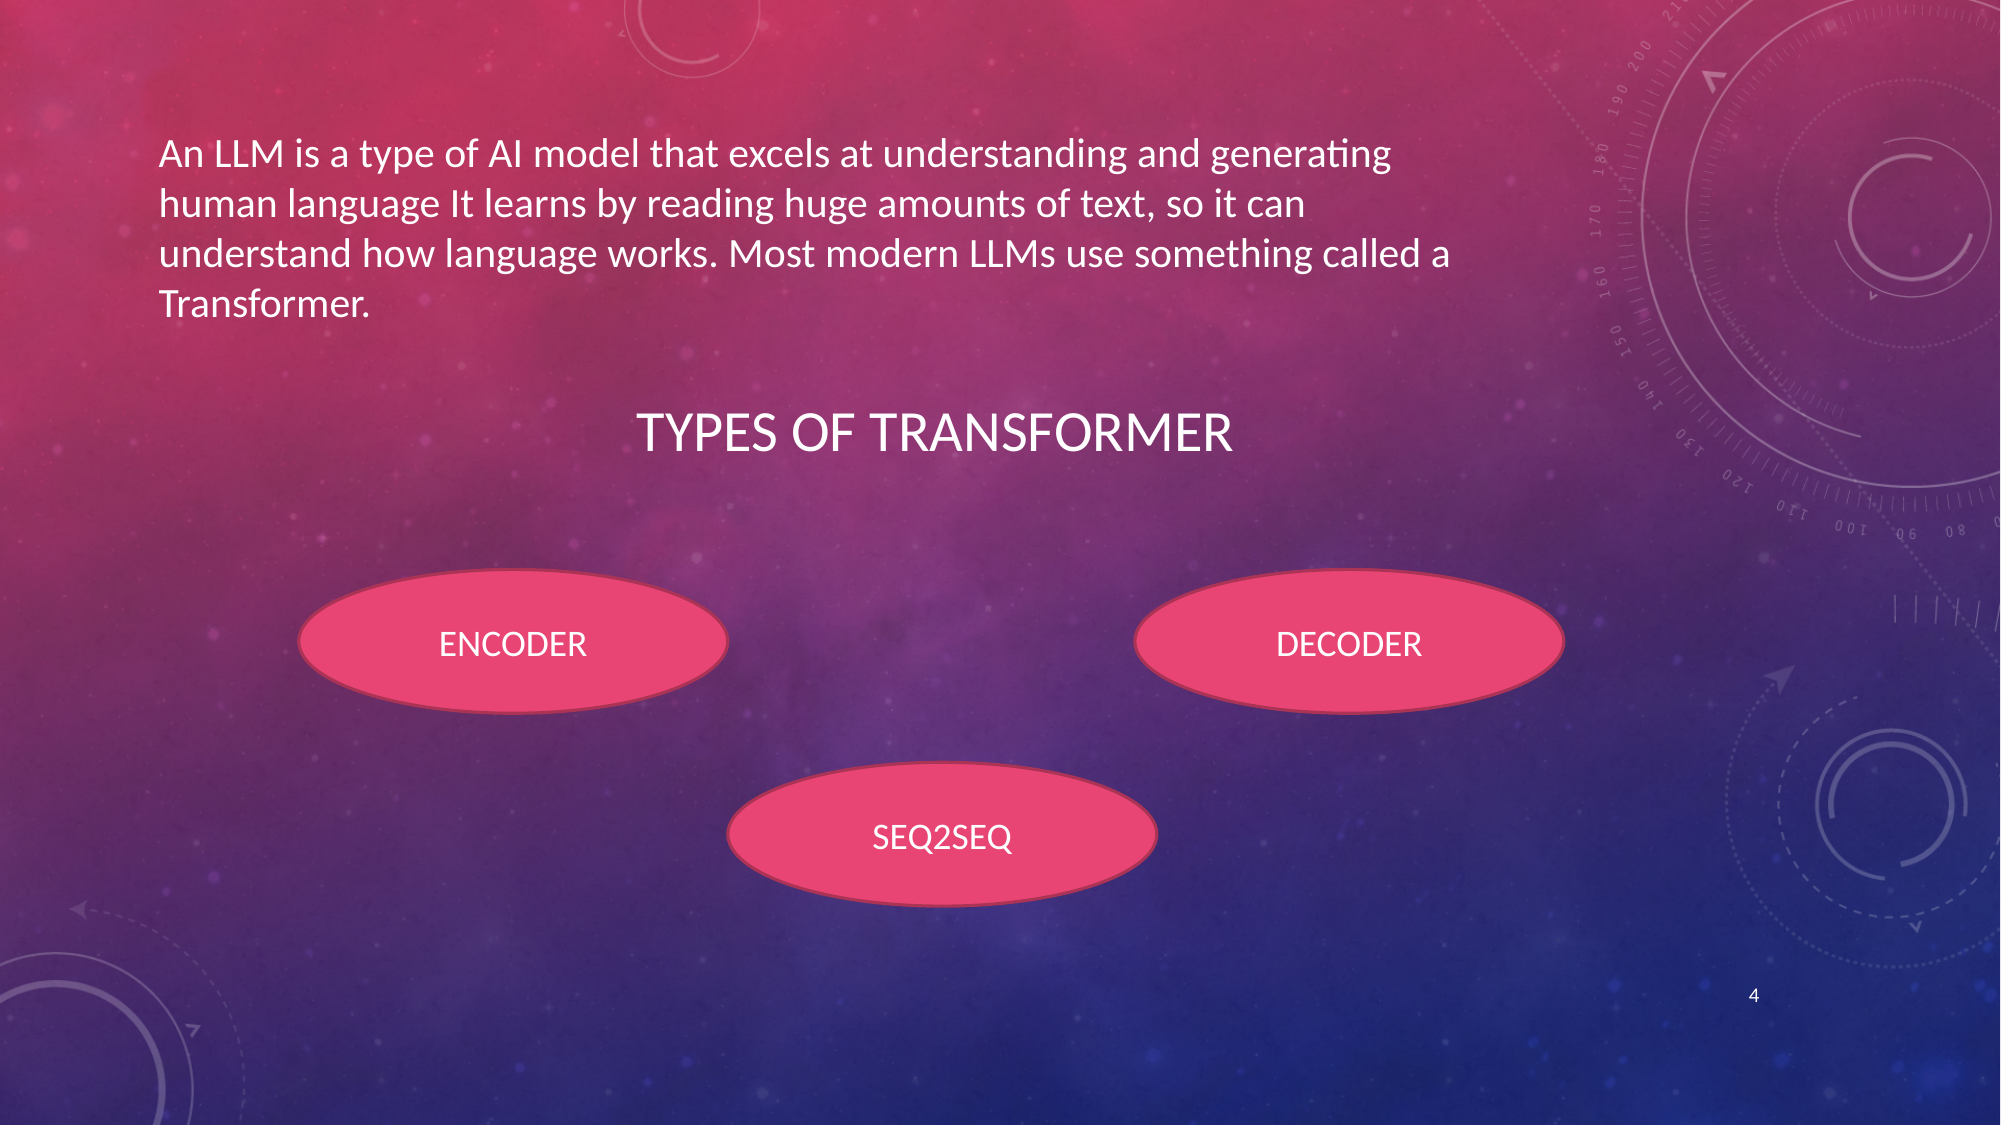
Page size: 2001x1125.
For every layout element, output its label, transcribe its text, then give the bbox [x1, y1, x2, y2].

text_box DECODER [1133, 567, 1566, 715]
picture [0, 0, 2001, 1125]
text_box ENCODER [297, 567, 730, 715]
text_box SEQ2SEQ [726, 760, 1159, 908]
text_box TYPES OF TRANSFORMER [621, 385, 1263, 471]
text_box An LLM is a type of AI model that excels at understanding and generating human language It learns by reading huge amounts of text, so it can understand how language works. Most modern LLMs use something called a Transformer. [143, 117, 1507, 333]
slide_number 4 [1684, 963, 1775, 1025]
